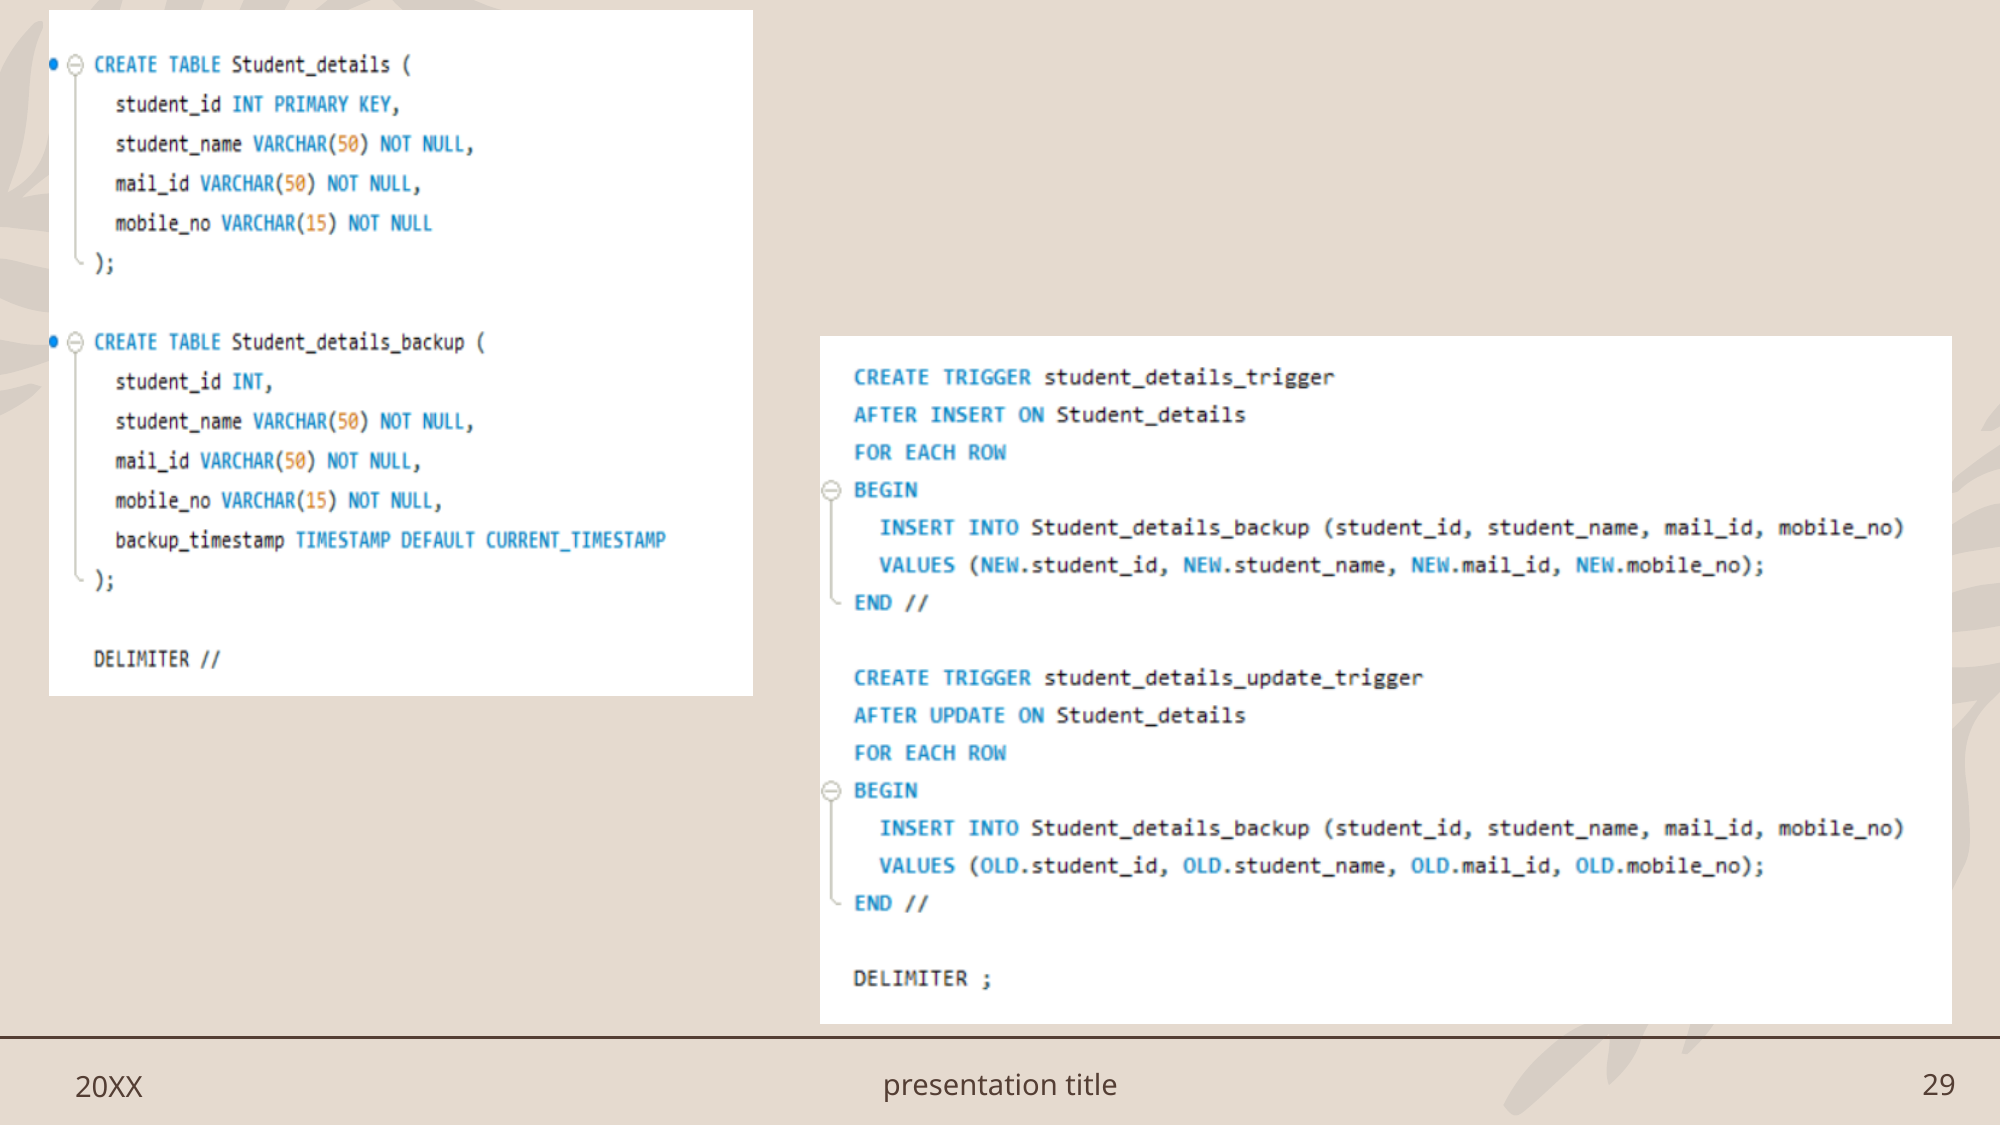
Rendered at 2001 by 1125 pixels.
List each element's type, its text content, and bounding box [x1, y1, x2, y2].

picture [49, 10, 753, 696]
slide_number 20XX [60, 1060, 222, 1112]
slide_number 29 [1808, 1060, 1971, 1112]
picture [820, 336, 1952, 1024]
footer presentation title [718, 1060, 1283, 1112]
